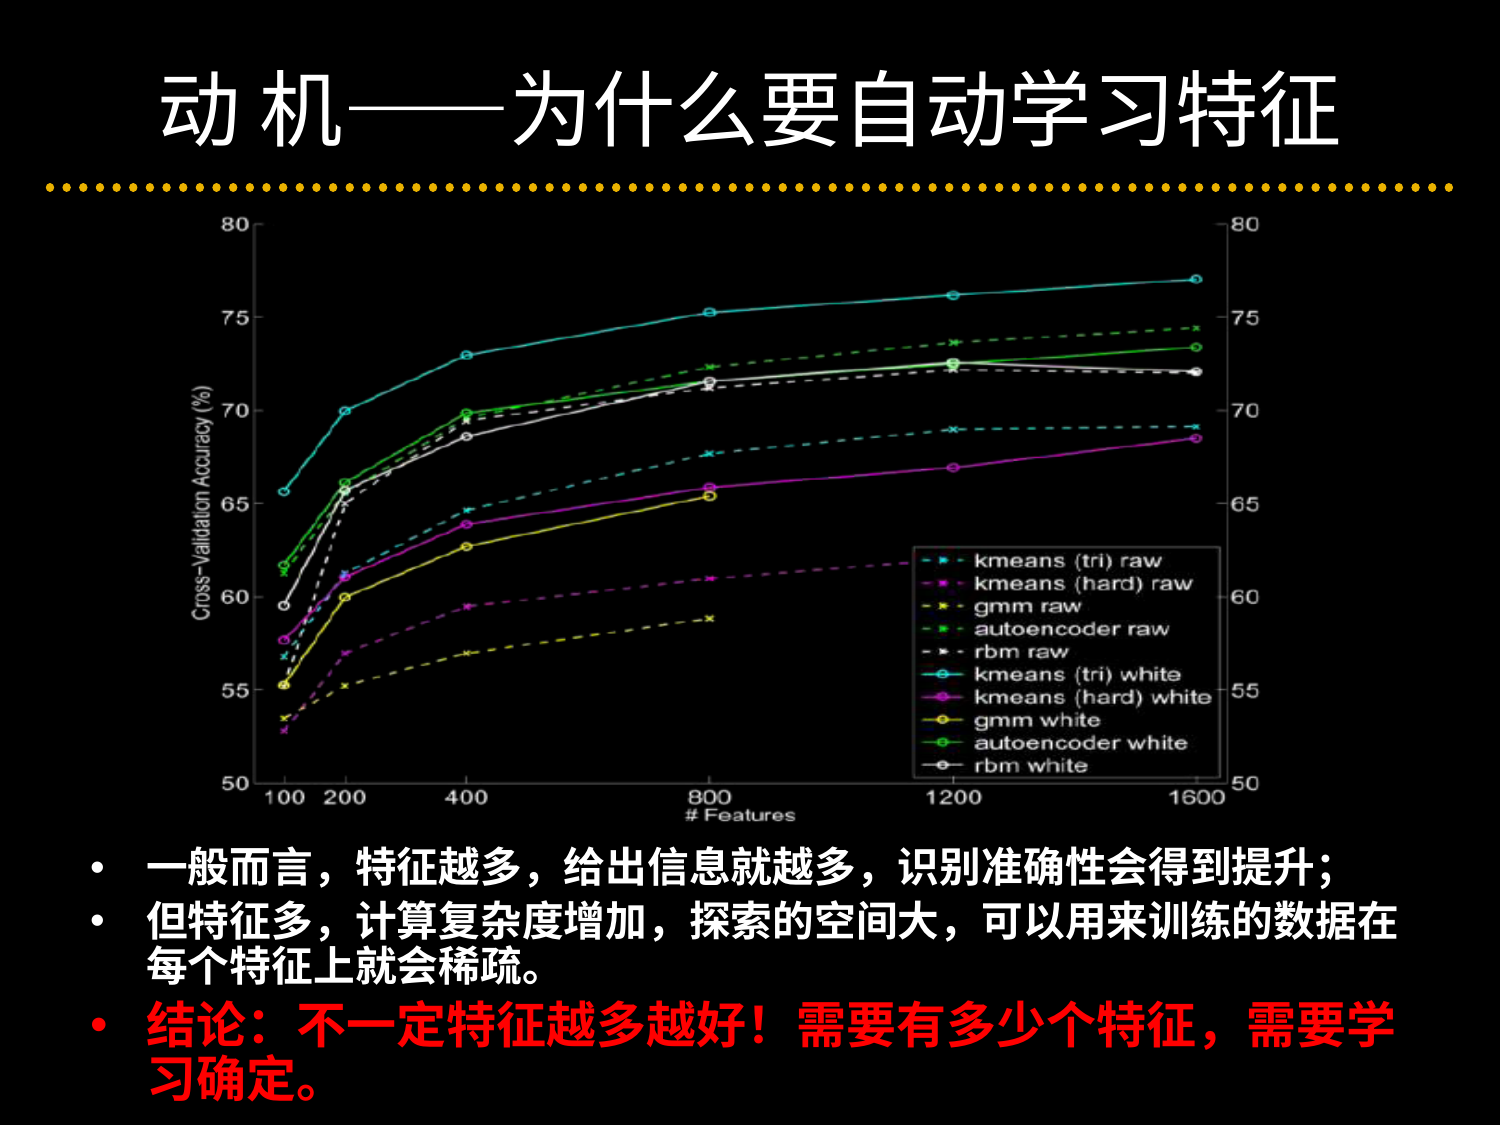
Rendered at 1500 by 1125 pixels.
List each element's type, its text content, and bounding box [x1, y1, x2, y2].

title 动 机——为什么要自动学习特征 [74, 196, 1426, 202]
list 一般而言，特征越多，给出信息就越多，识别准确性会得到提升； 但特征多，计算复杂度增加，探索的空间大，可以用来训练的数据在每个特征上就会稀疏。 结论：不一定特征越多越好！需要有多少个特征，需要学习确定。 [74, 323, 1426, 1125]
picture [188, 210, 1264, 824]
title 动 机——为什么要自动学习特征 [74, 13, 1426, 186]
